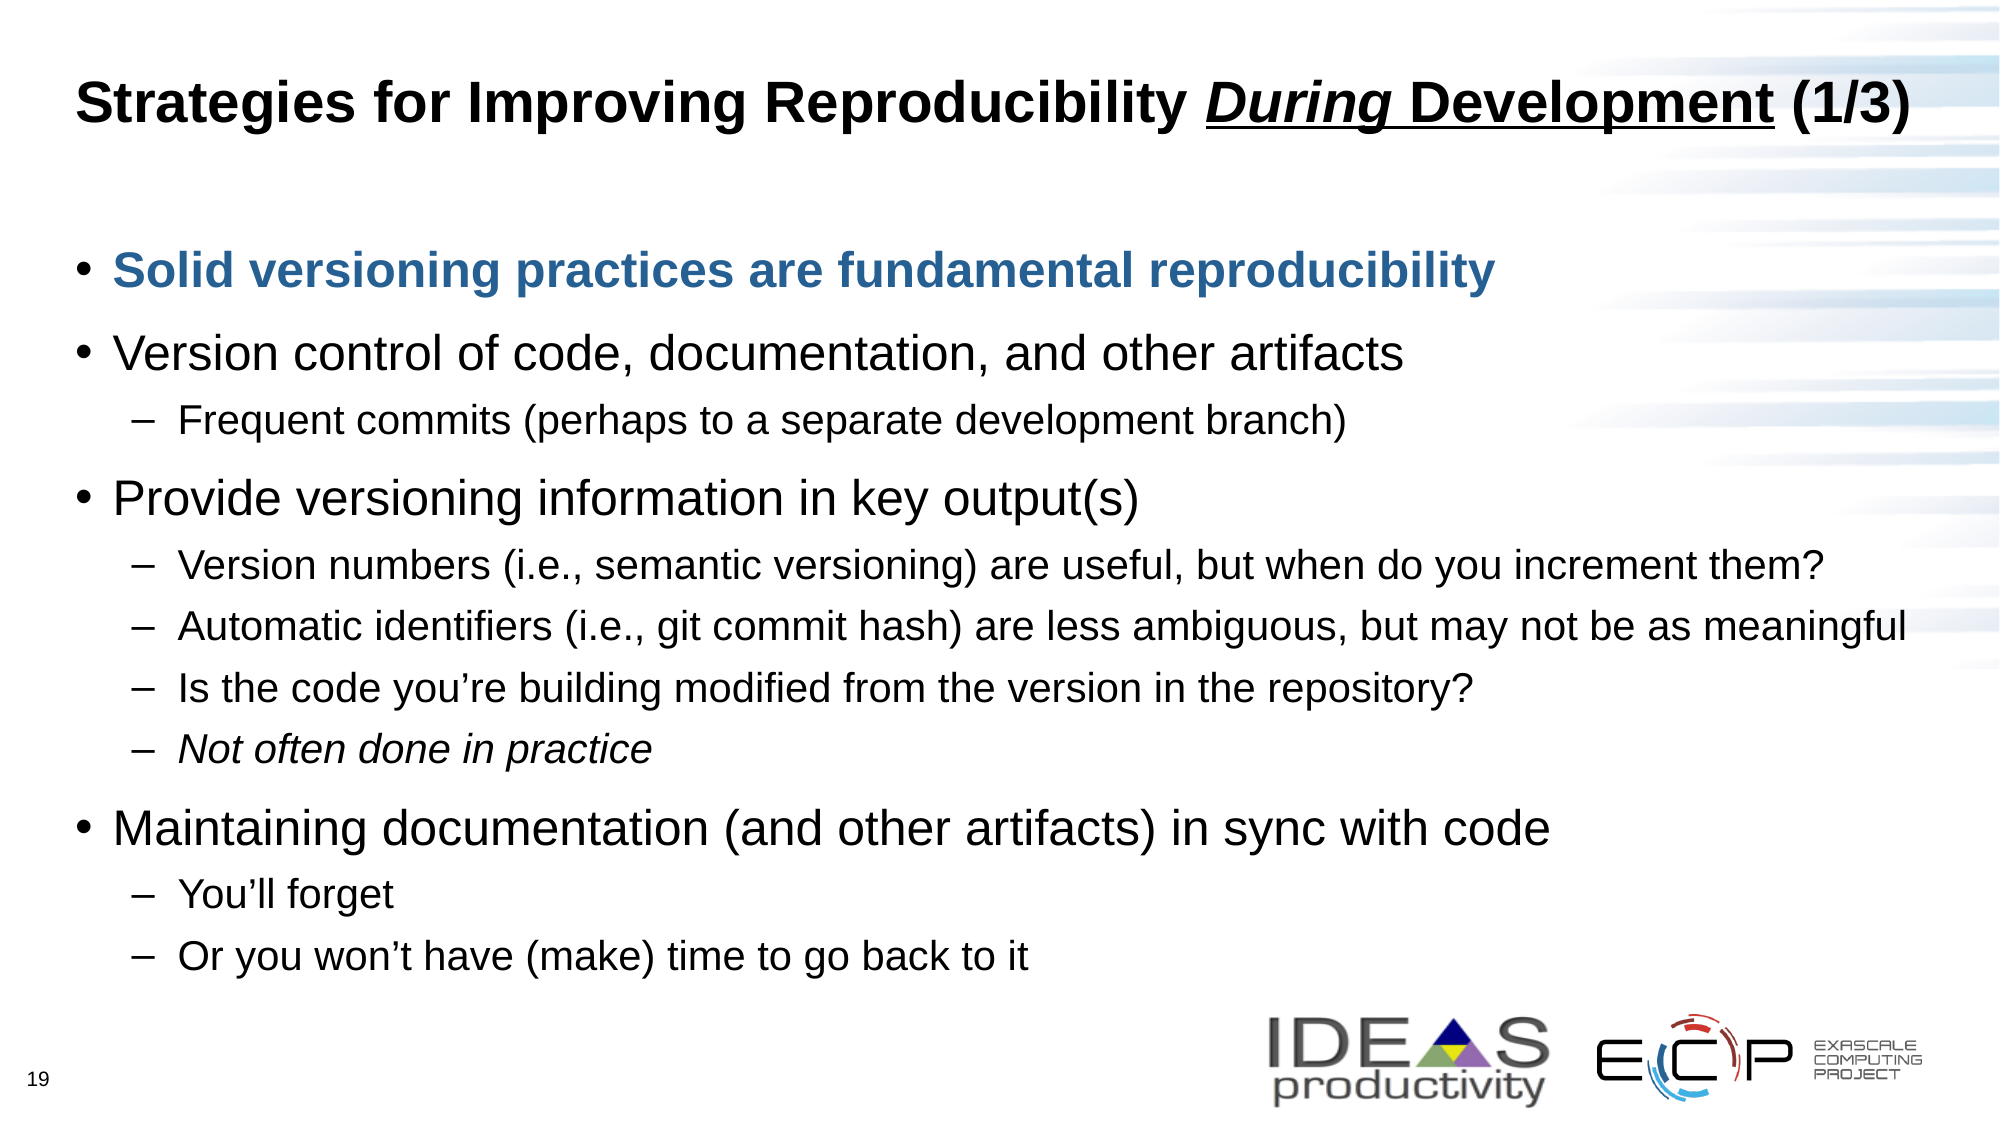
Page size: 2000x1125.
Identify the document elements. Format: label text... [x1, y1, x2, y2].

picture [1597, 1014, 1922, 1102]
title Strategies for Improving Reproducibility During Development (1/3) [59, 67, 1937, 218]
picture [1257, 1009, 1560, 1115]
picture [1531, 0, 2000, 669]
list Solid versioning practices are fundamental reproducibility Version control of code, documentation, and other artifacts Frequent commits (perhaps to a separate development branch) Provide versioning information in key output(s) Version numbers (i.e., semantic versioning) are useful, but when do you increment them? Automatic identifiers (i.e., git commit hash) are less ambiguous, but may not be as meaningful Is the code you’re building modified from the version in the repository? Not often done in practice Maintaining documentation (and other artifacts) in sync with code You’ll forget Or you won’t have (make) time to go back to it [59, 236, 1926, 902]
